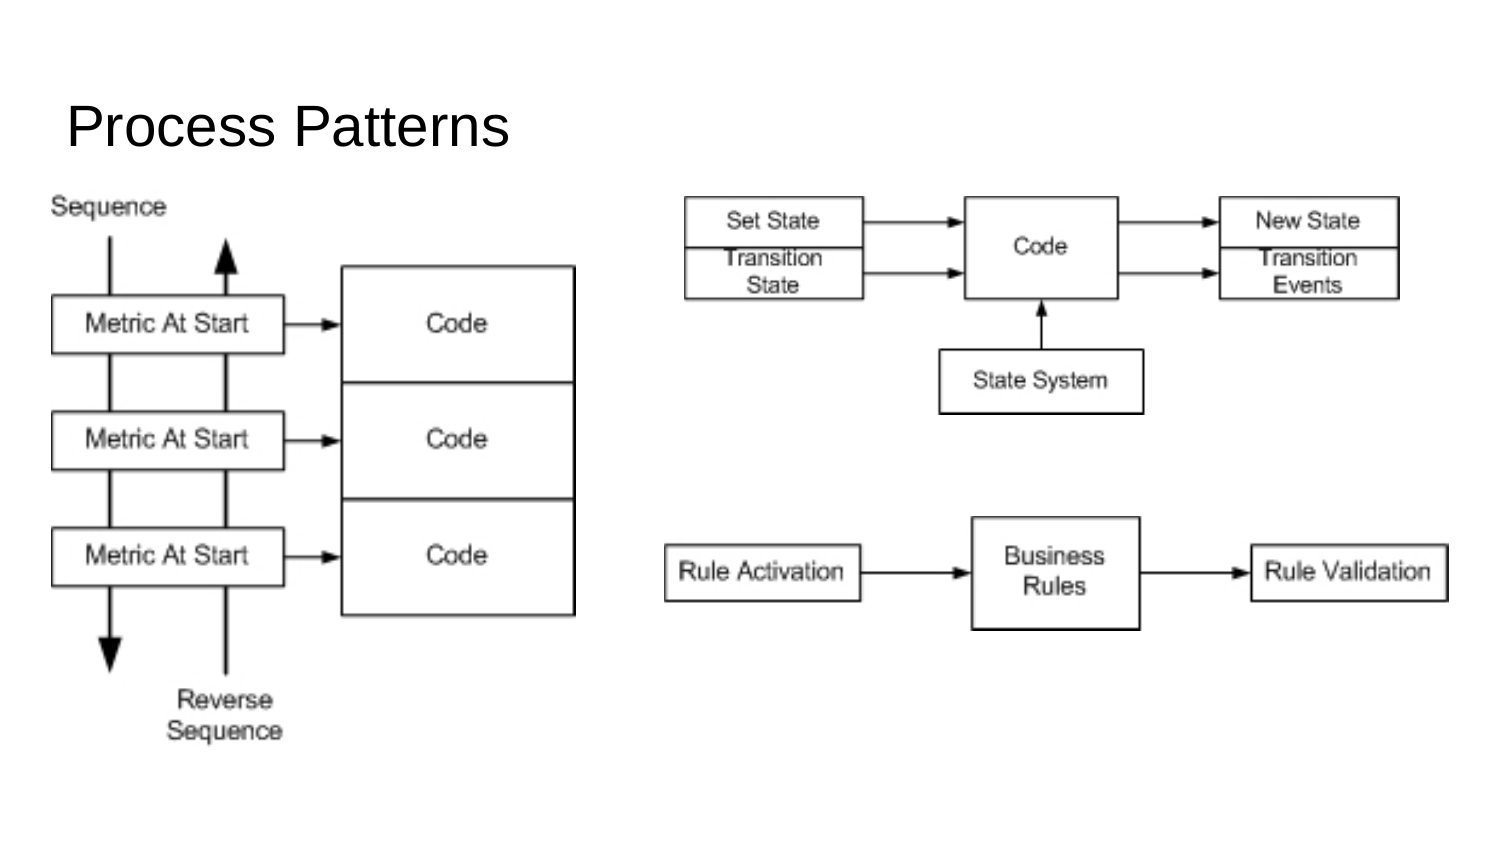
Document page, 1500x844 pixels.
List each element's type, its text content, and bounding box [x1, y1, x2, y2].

picture [684, 195, 1400, 415]
title Process Patterns [51, 72, 1449, 167]
picture [50, 188, 576, 750]
picture [664, 515, 1450, 631]
